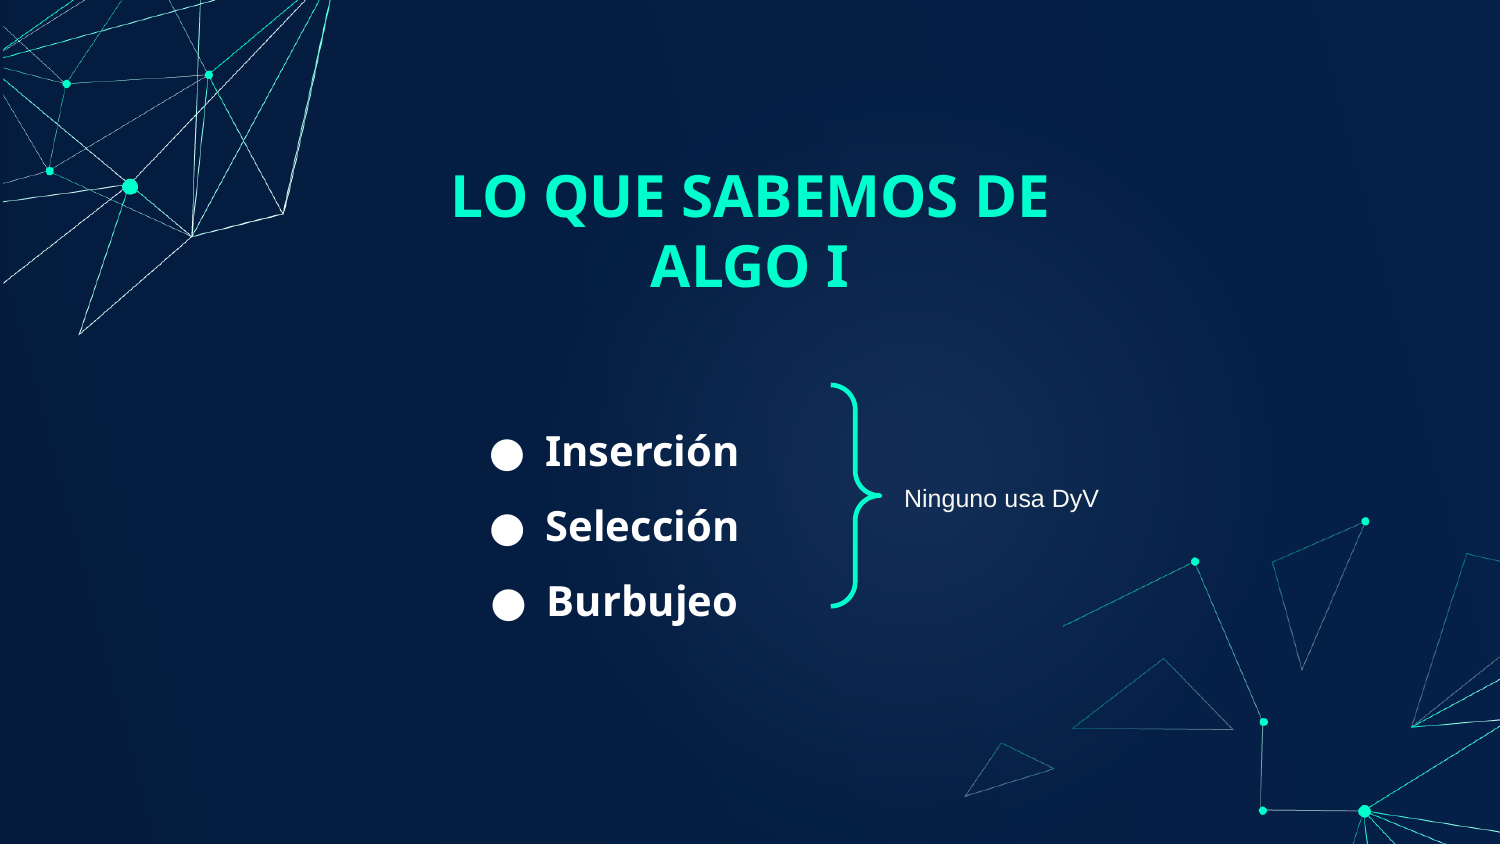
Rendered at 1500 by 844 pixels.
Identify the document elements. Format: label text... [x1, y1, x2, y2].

picture [0, 0, 1500, 844]
text_box [830, 384, 880, 607]
subtitle Inserción Selección Burbujeo [432, 385, 778, 632]
text_box Ninguno usa DyV [889, 467, 1128, 525]
title LO QUE SABEMOS DE ALGO I [432, 143, 1068, 314]
